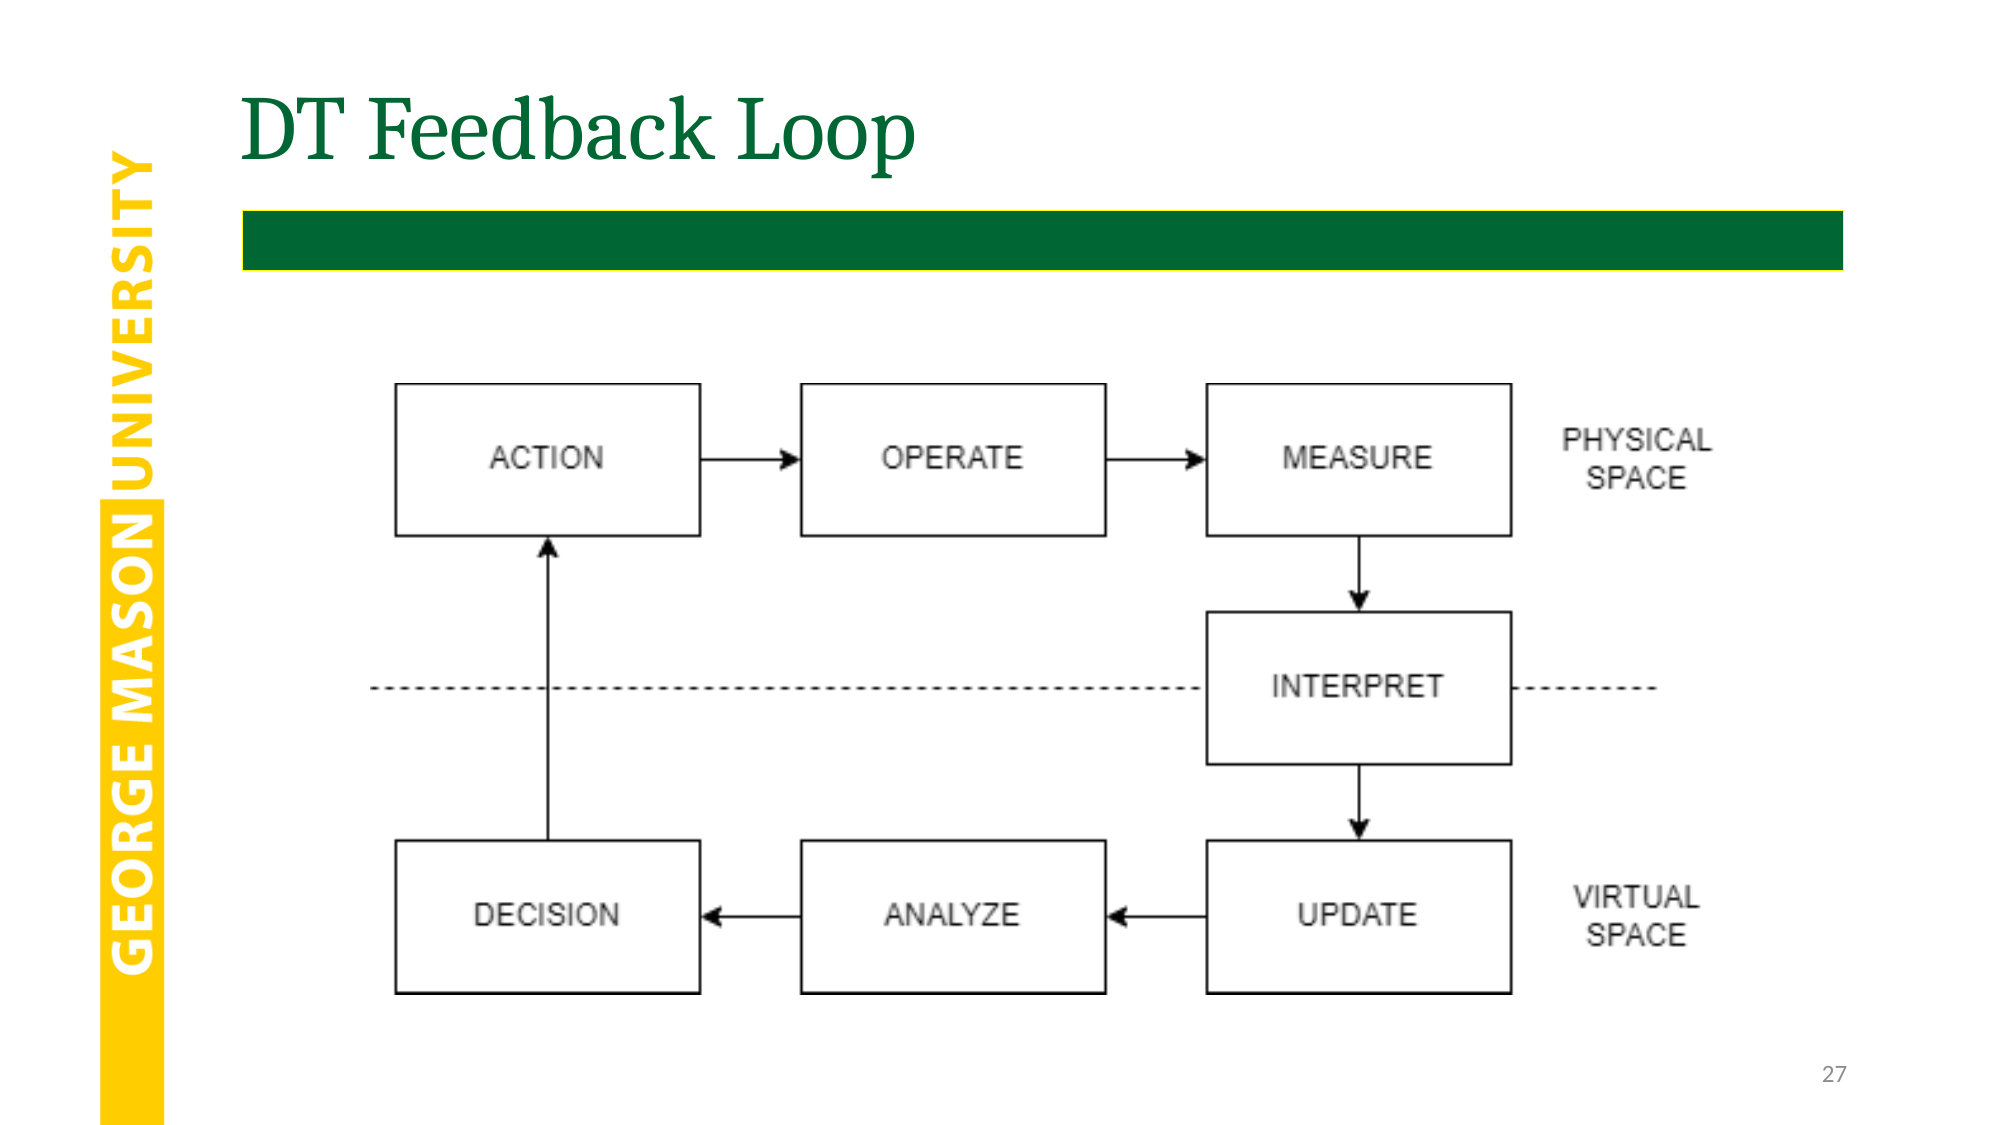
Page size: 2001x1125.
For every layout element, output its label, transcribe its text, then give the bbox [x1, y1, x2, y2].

title DT Feedback Loop [224, 44, 1863, 187]
slide_number 27 [1412, 1042, 1863, 1103]
picture [370, 383, 1716, 995]
picture [74, 115, 188, 1125]
